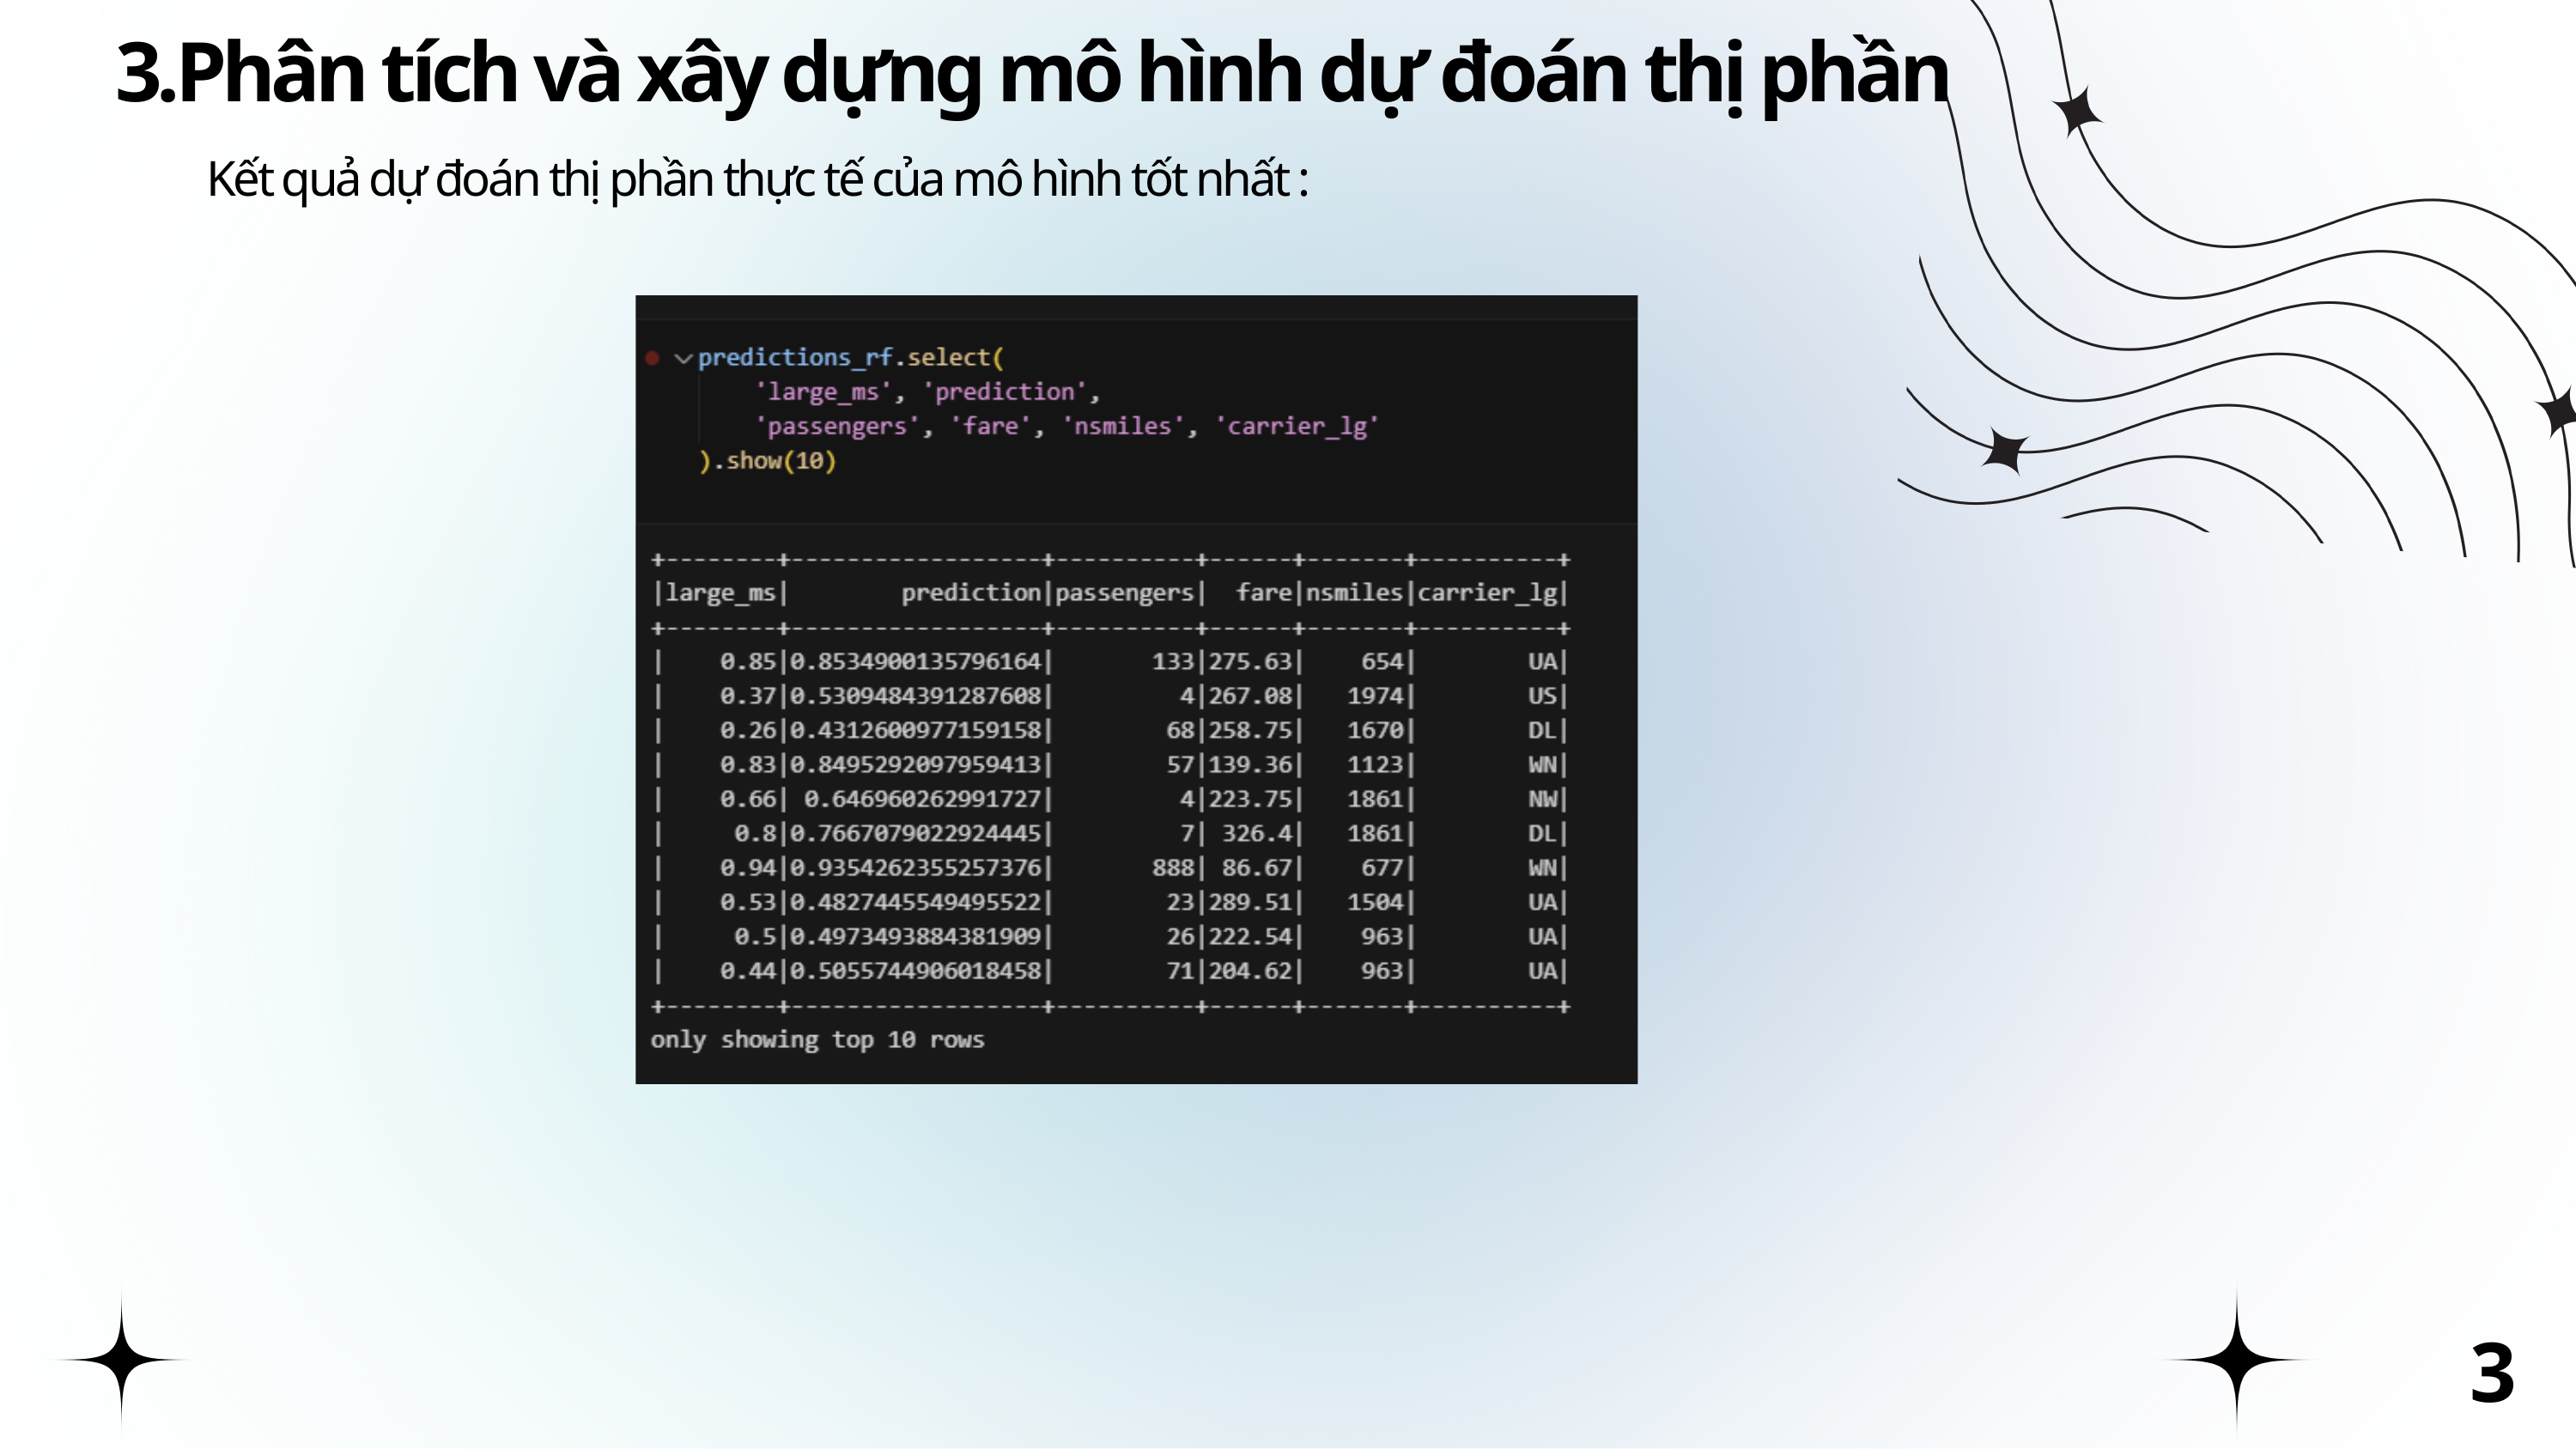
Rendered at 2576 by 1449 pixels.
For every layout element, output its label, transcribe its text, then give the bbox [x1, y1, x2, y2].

text_box [2148, 1270, 2326, 1449]
text_box Kết quả dự đoán thị phần thực tế của mô hình tốt nhất : [206, 128, 2370, 206]
text_box 3.Phân tích và xây dựng mô hình dự đoán thị phần [115, 3, 2550, 118]
text_box [1895, 0, 2576, 568]
text_box 33 [2452, 1303, 2529, 1449]
text_box [635, 295, 1638, 1084]
text_box [0, 0, 2576, 1449]
text_box [39, 1278, 204, 1441]
